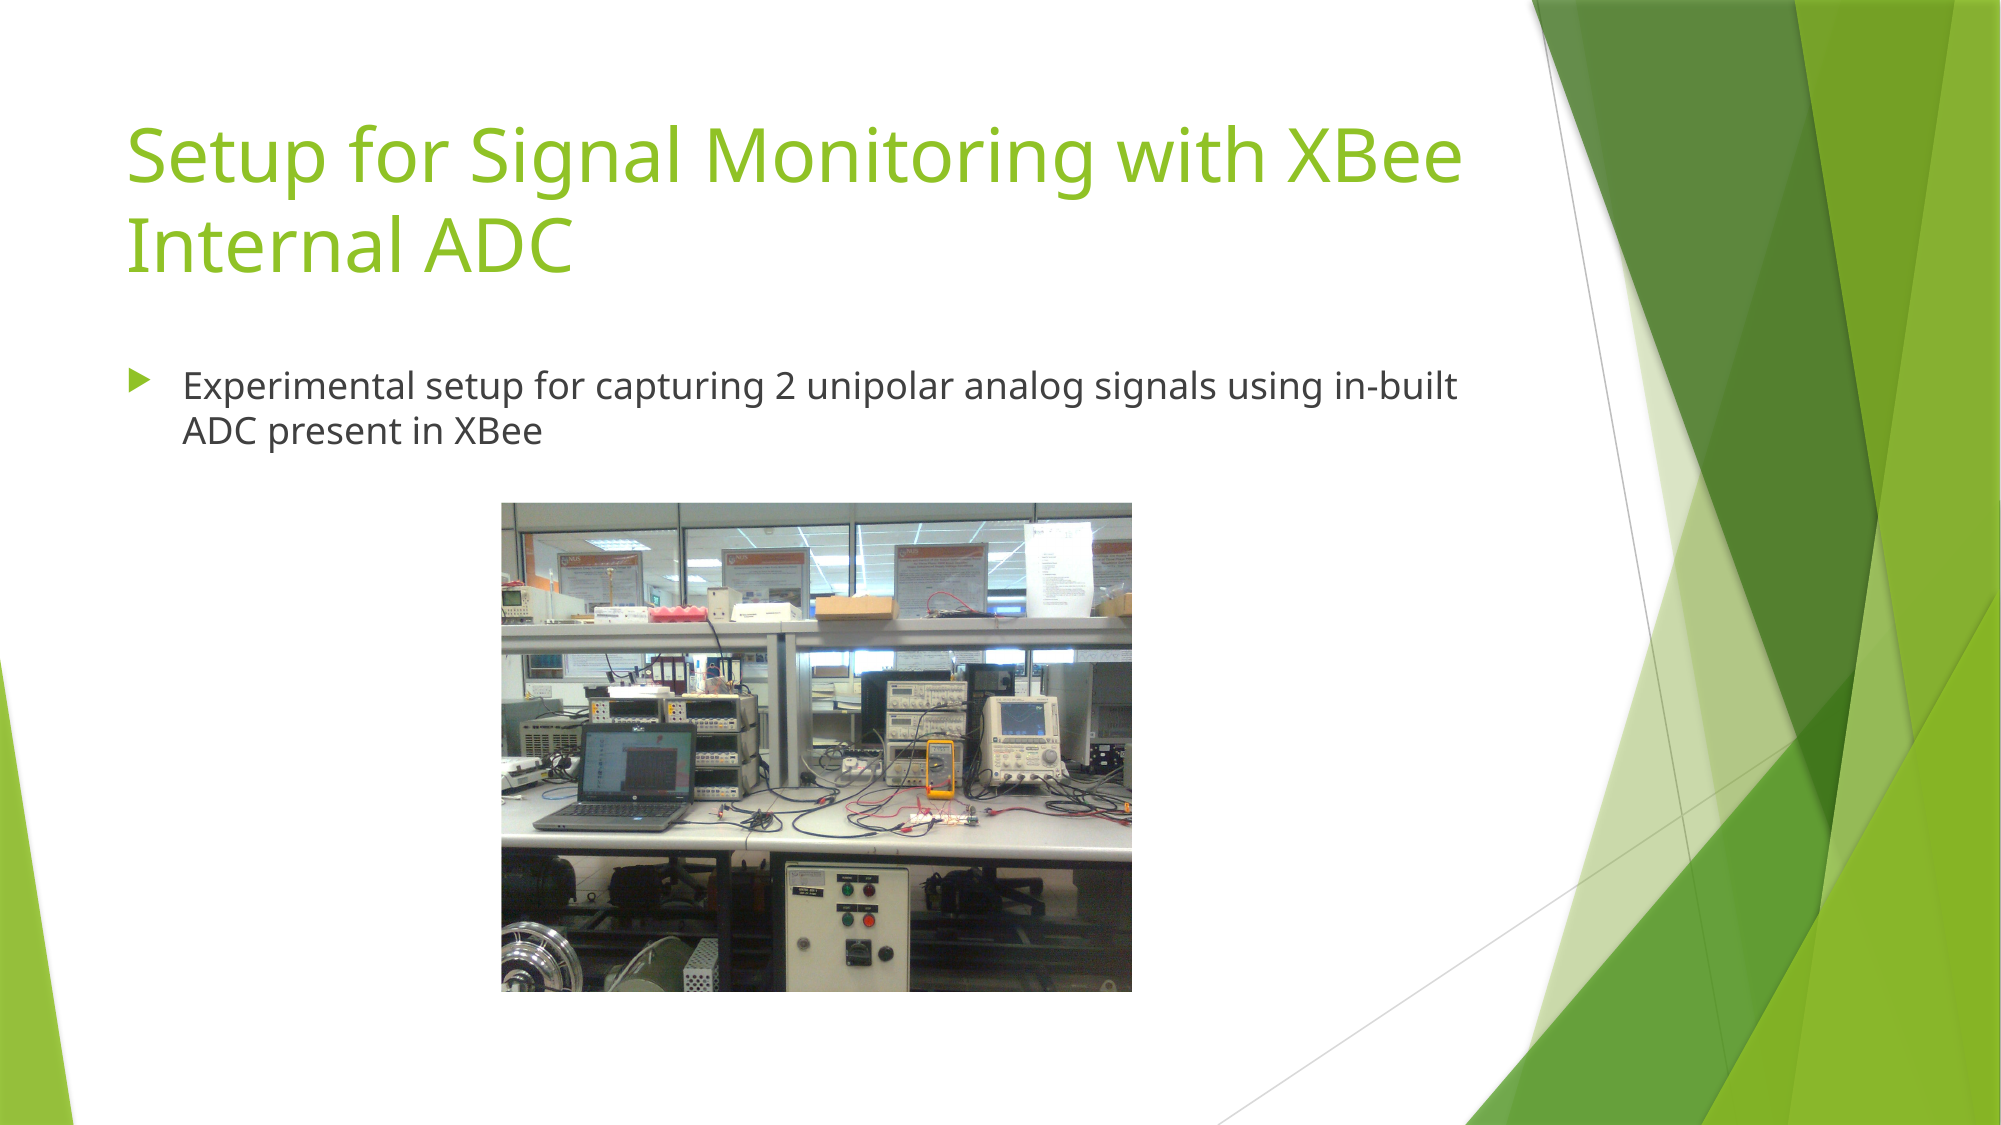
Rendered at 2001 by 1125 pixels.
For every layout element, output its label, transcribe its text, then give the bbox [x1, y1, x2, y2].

list Experimental setup for capturing 2 unipolar analog signals using in-built ADC present in XBee [111, 354, 1522, 992]
title Setup for Signal Monitoring with XBee Internal ADC [111, 99, 1522, 317]
picture [502, 431, 1132, 1063]
